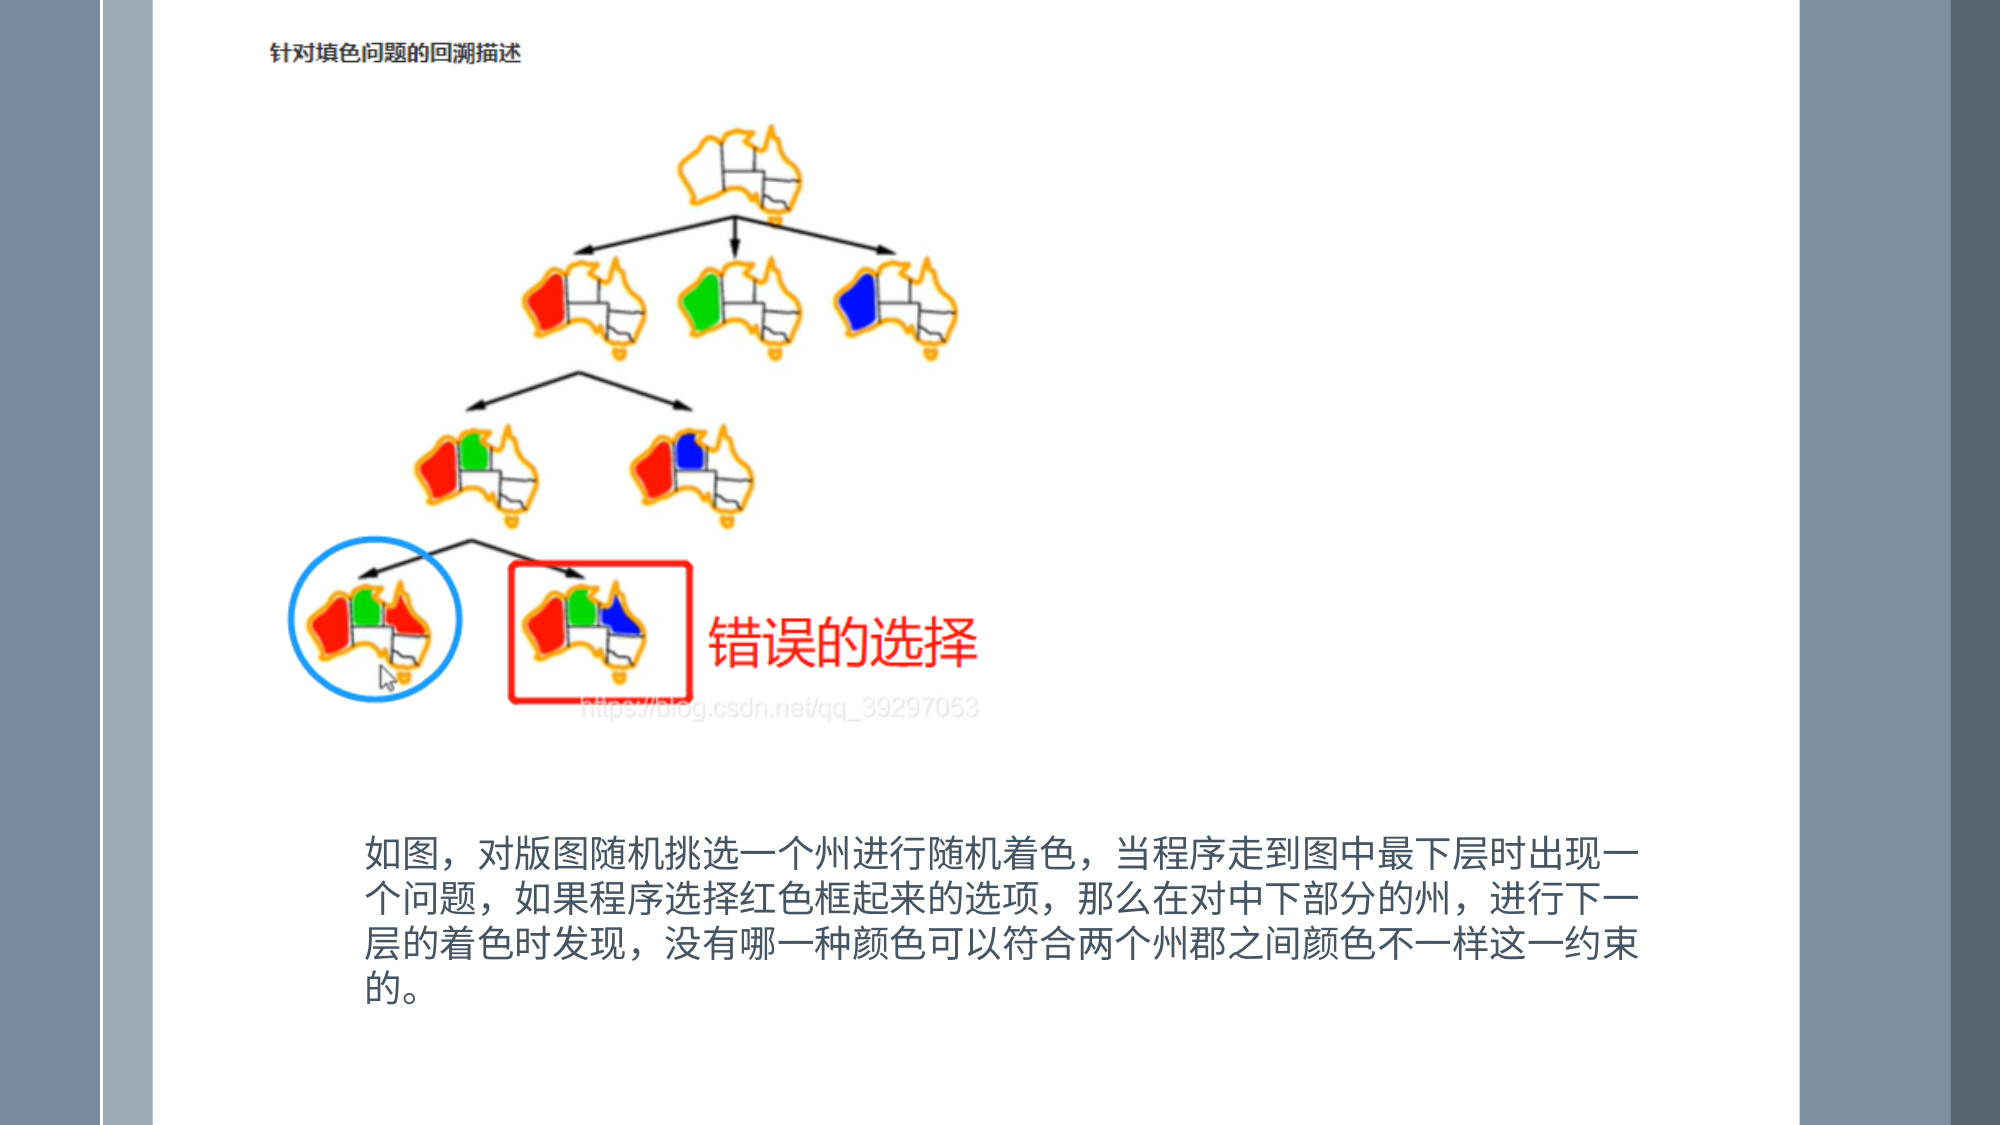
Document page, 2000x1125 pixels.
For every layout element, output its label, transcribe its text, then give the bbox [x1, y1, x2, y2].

picture [243, 30, 1130, 738]
text_box 如图，对版图随机挑选一个州进行随机着色，当程序走到图中最下层时出现一个问题，如果程序选择红色框起来的选项，那么在对中下部分的州，进行下一层的着色时发现，没有哪一种颜色可以符合两个州郡之间颜色不一样这一约束的。 [350, 822, 1685, 1017]
